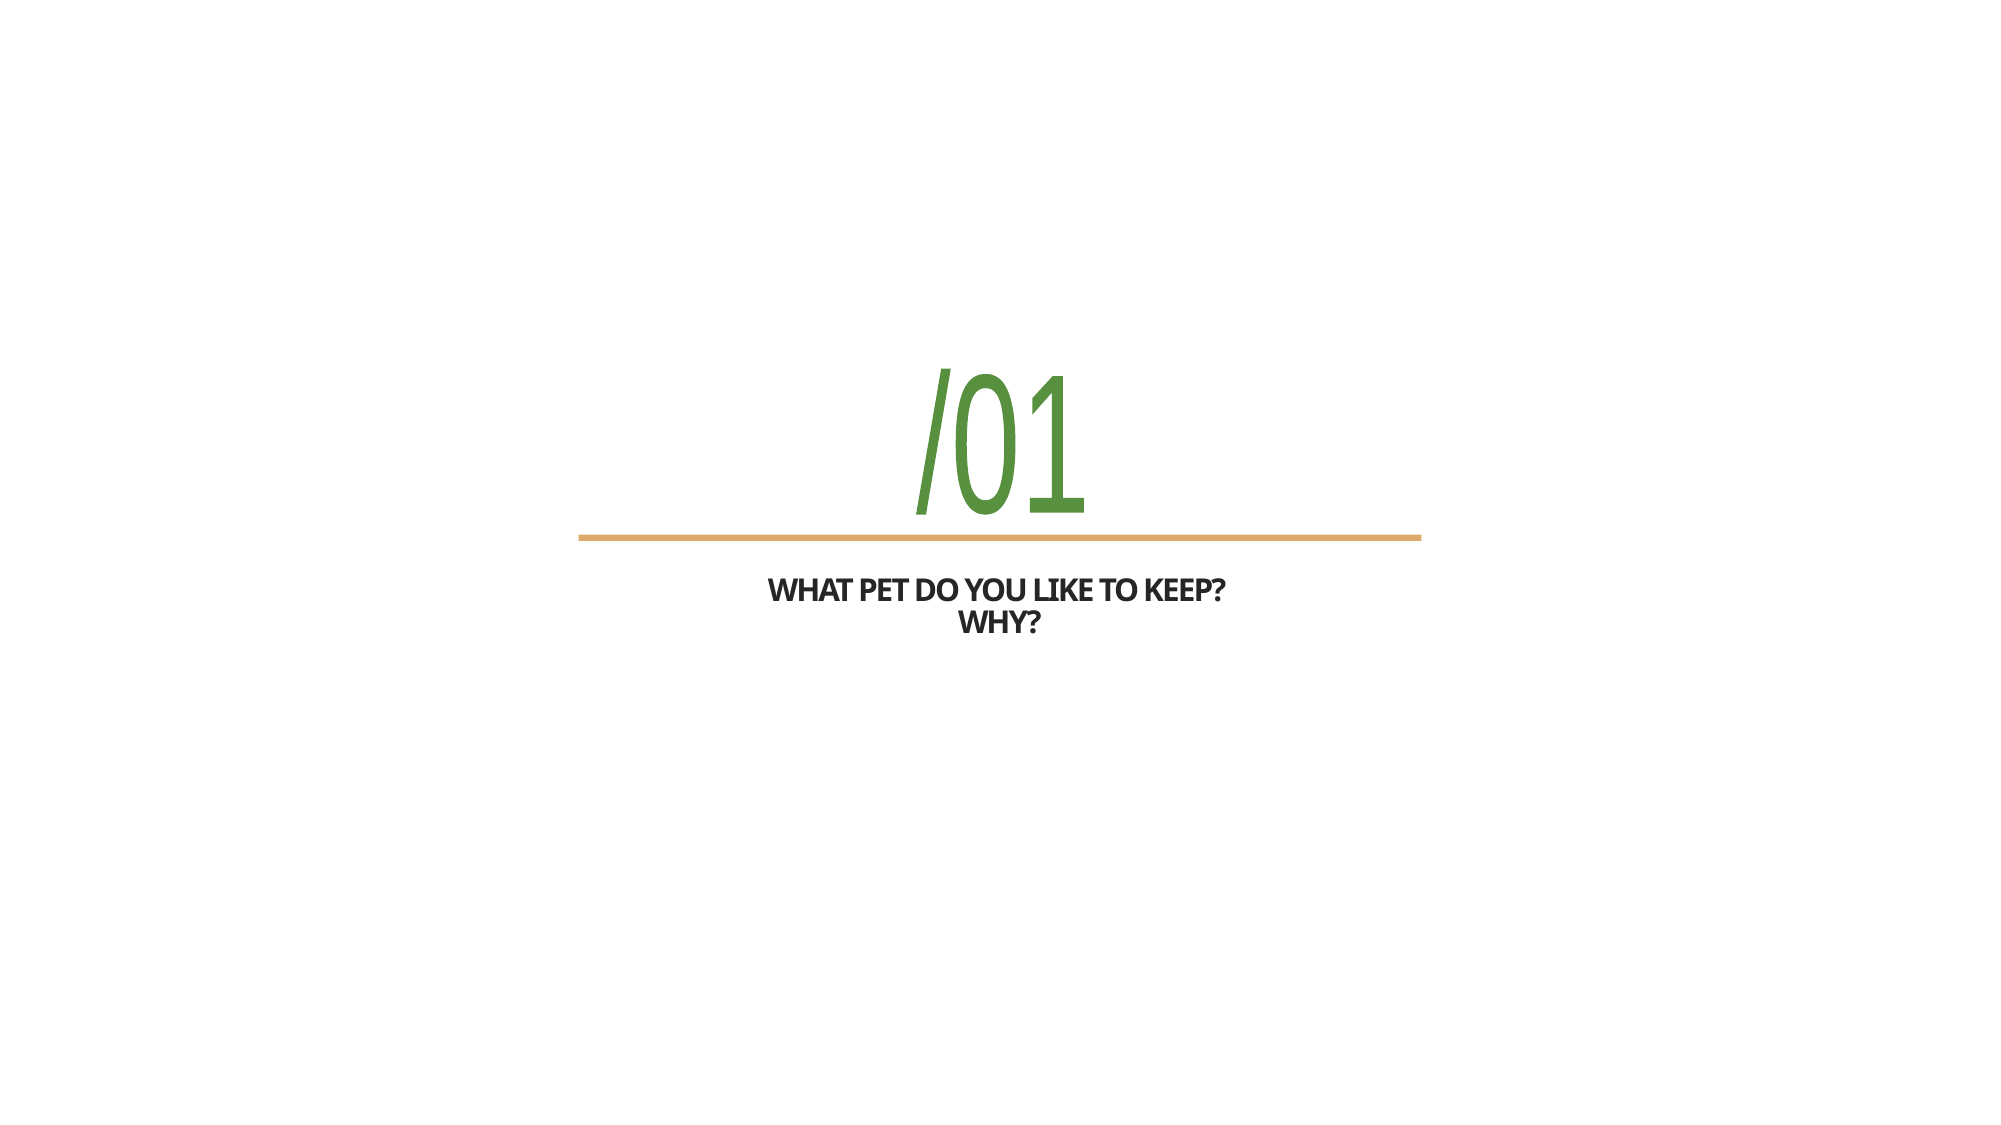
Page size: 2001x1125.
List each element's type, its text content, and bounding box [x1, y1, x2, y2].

title What pet do you like to keep? Why? [628, 544, 1372, 686]
